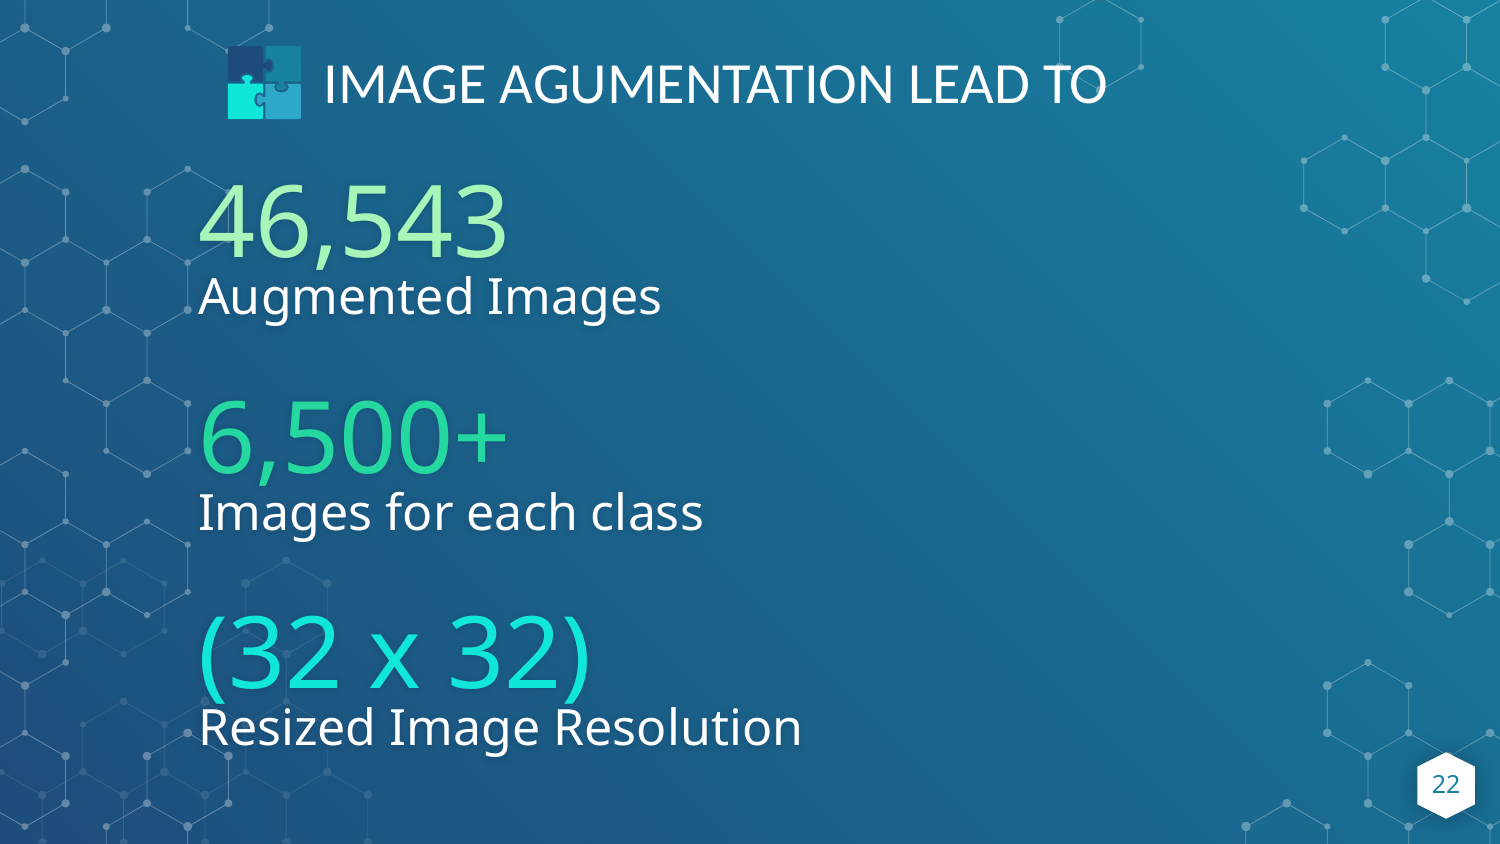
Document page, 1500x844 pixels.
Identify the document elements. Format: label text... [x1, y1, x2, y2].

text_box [227, 45, 302, 120]
subtitle Resized Image Resolution [198, 695, 1388, 772]
subtitle Images for each class [198, 480, 1388, 557]
title (32 x 32) [198, 583, 1388, 695]
subtitle Augmented Images [198, 264, 1388, 341]
title 6,500+ [198, 367, 1388, 479]
title 46,543 [198, 151, 1388, 263]
text_box IMAGE AGUMENTATION LEAD TO [308, 37, 1199, 123]
slide_number 22 [1417, 752, 1475, 819]
